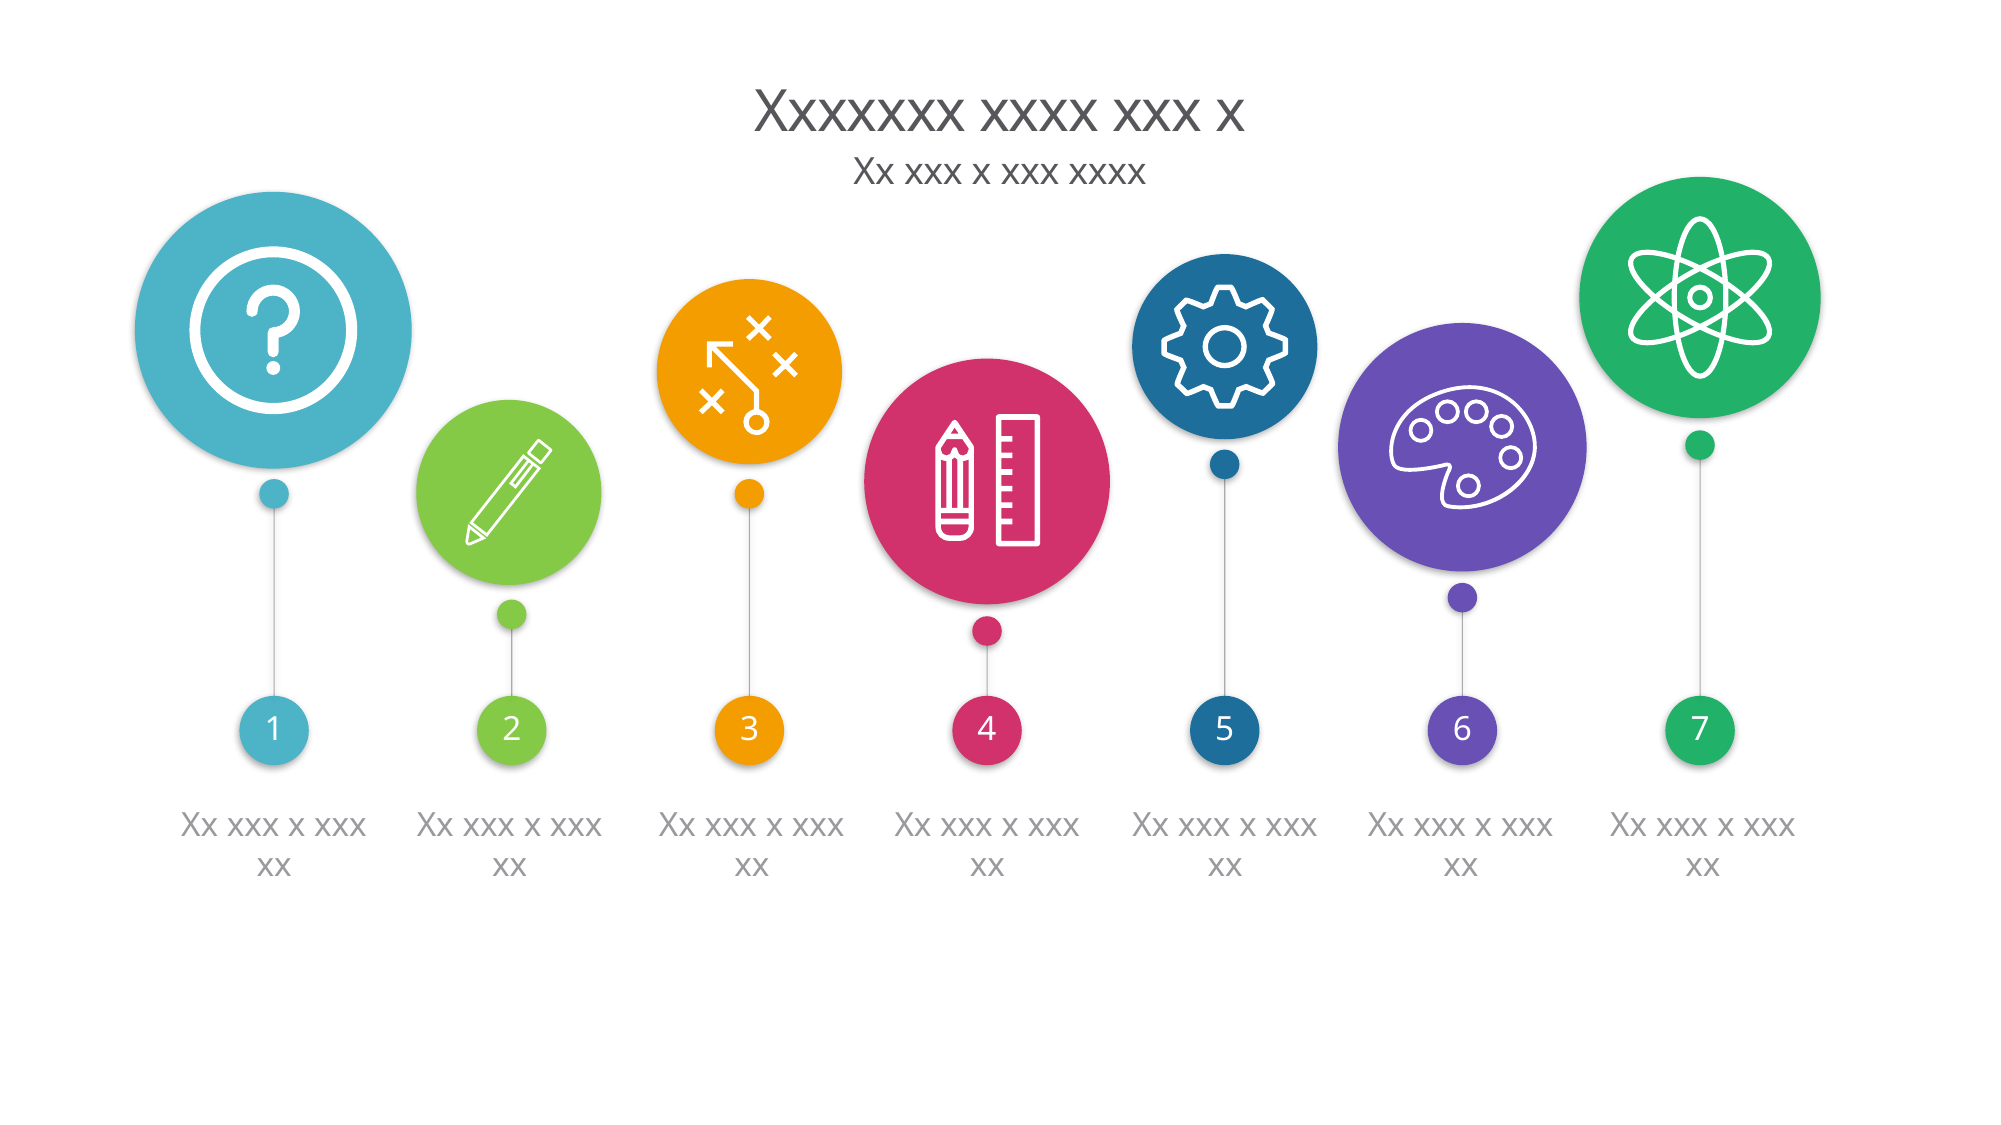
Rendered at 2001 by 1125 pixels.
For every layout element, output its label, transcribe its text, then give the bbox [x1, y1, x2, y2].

text_box 7 [1664, 695, 1736, 767]
text_box 6 [1426, 695, 1498, 767]
text_box 5 [1189, 695, 1261, 767]
text_box [258, 478, 290, 510]
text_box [415, 399, 603, 586]
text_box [656, 278, 843, 465]
text_box 1 [238, 695, 310, 767]
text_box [863, 357, 1111, 606]
list Xx xxx x xxx xxxx [150, 153, 1850, 220]
text_box [1446, 582, 1478, 614]
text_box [150, 795, 1827, 891]
text_box [1209, 448, 1241, 480]
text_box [1131, 253, 1319, 441]
text_box [496, 598, 528, 630]
text_box [733, 478, 765, 510]
text_box [1684, 429, 1716, 461]
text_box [134, 191, 413, 470]
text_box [1578, 176, 1822, 419]
title Xxxxxxx xxxx xxx x [150, 45, 1850, 153]
text_box [971, 615, 1003, 647]
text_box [1337, 322, 1588, 573]
text_box 4 [951, 695, 1023, 767]
text_box 2 [476, 695, 548, 767]
text_box 3 [713, 695, 785, 767]
